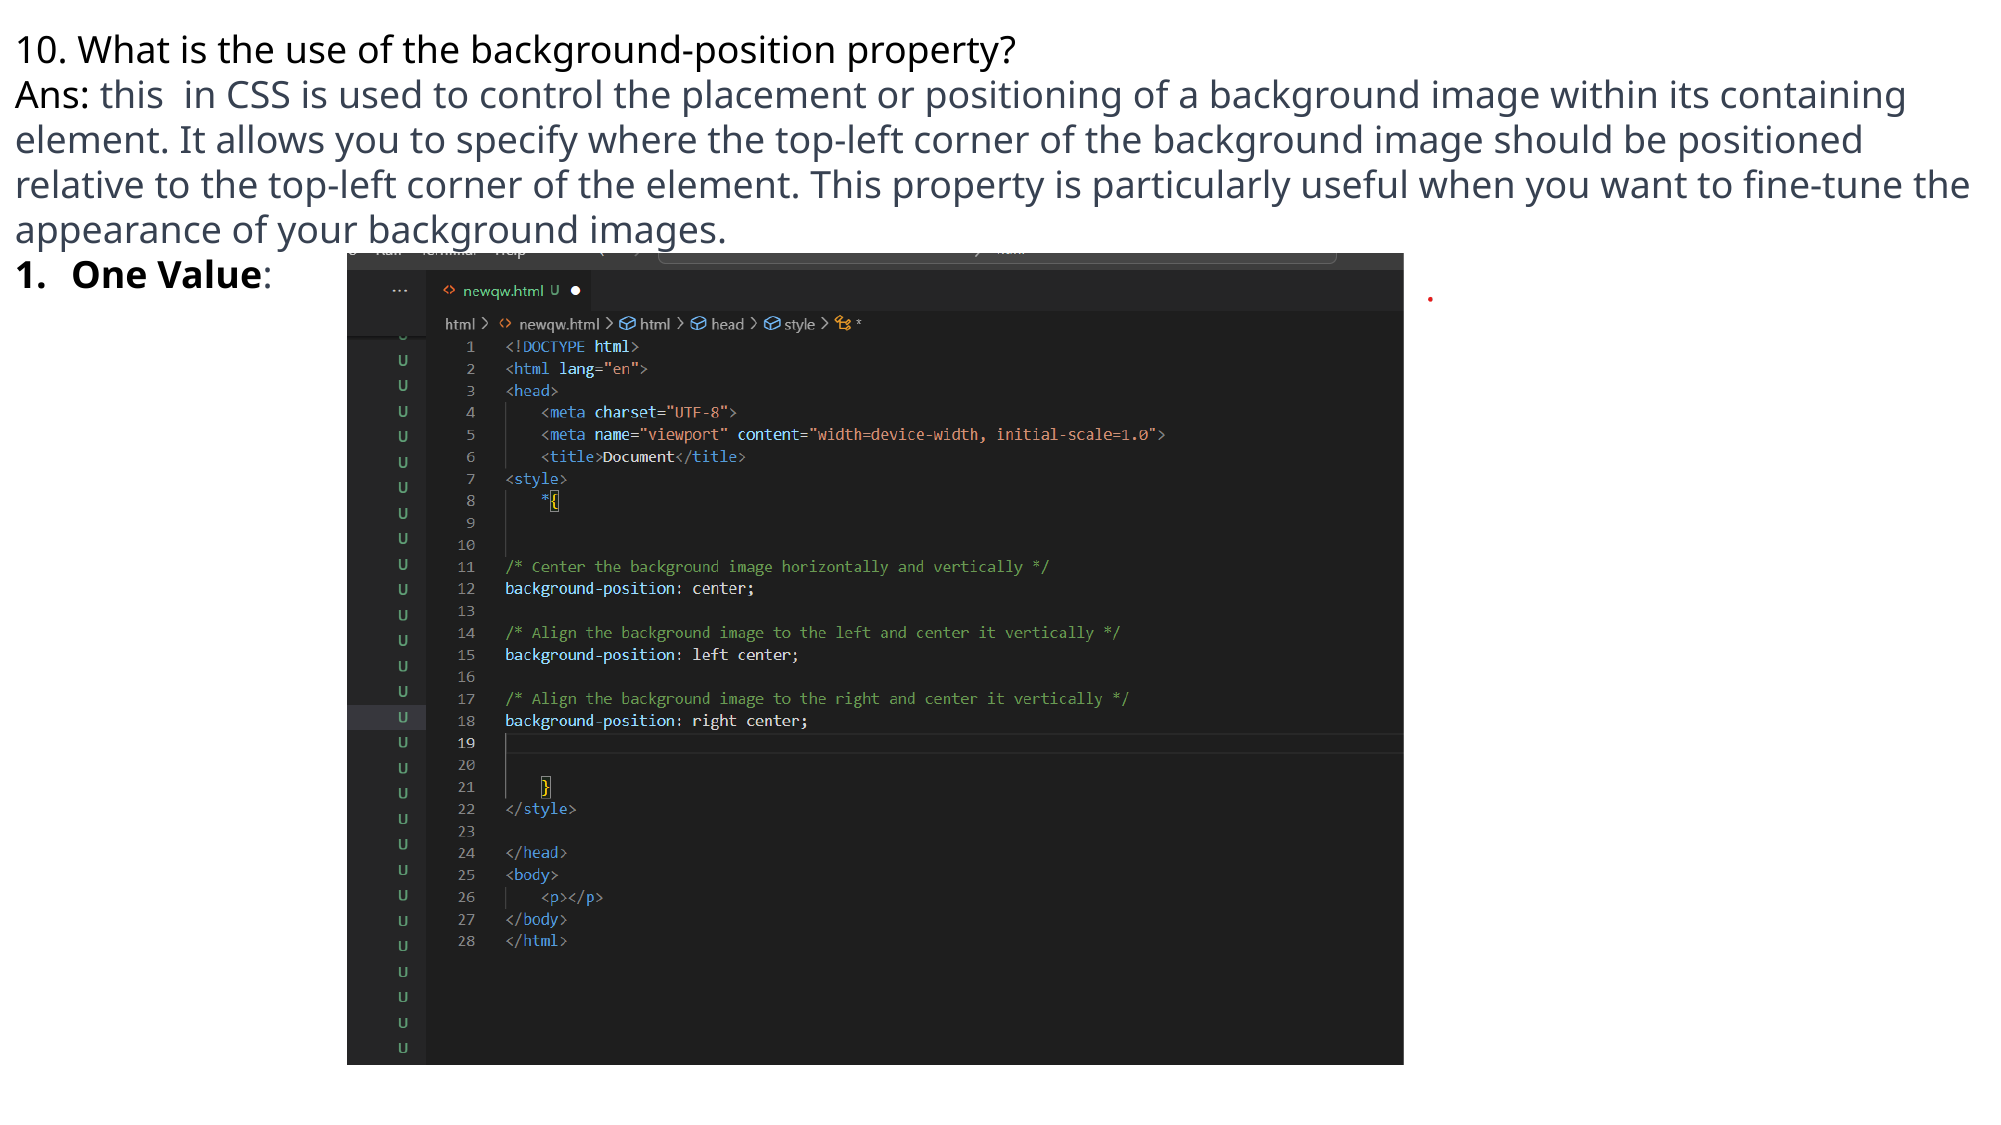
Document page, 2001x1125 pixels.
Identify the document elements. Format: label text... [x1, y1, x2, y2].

picture [346, 253, 1433, 1065]
text_box 10. What is the use of the background-position property? Ans: this in CSS is used to control the placement or positioning of a background image within its containing element. It allows you to specify where the top-left corner of the background image should be positioned relative to the top-left corner of the element. This property is particularly useful when you want to fine-tune the appearance of your background images. One Value: [0, 19, 2000, 349]
